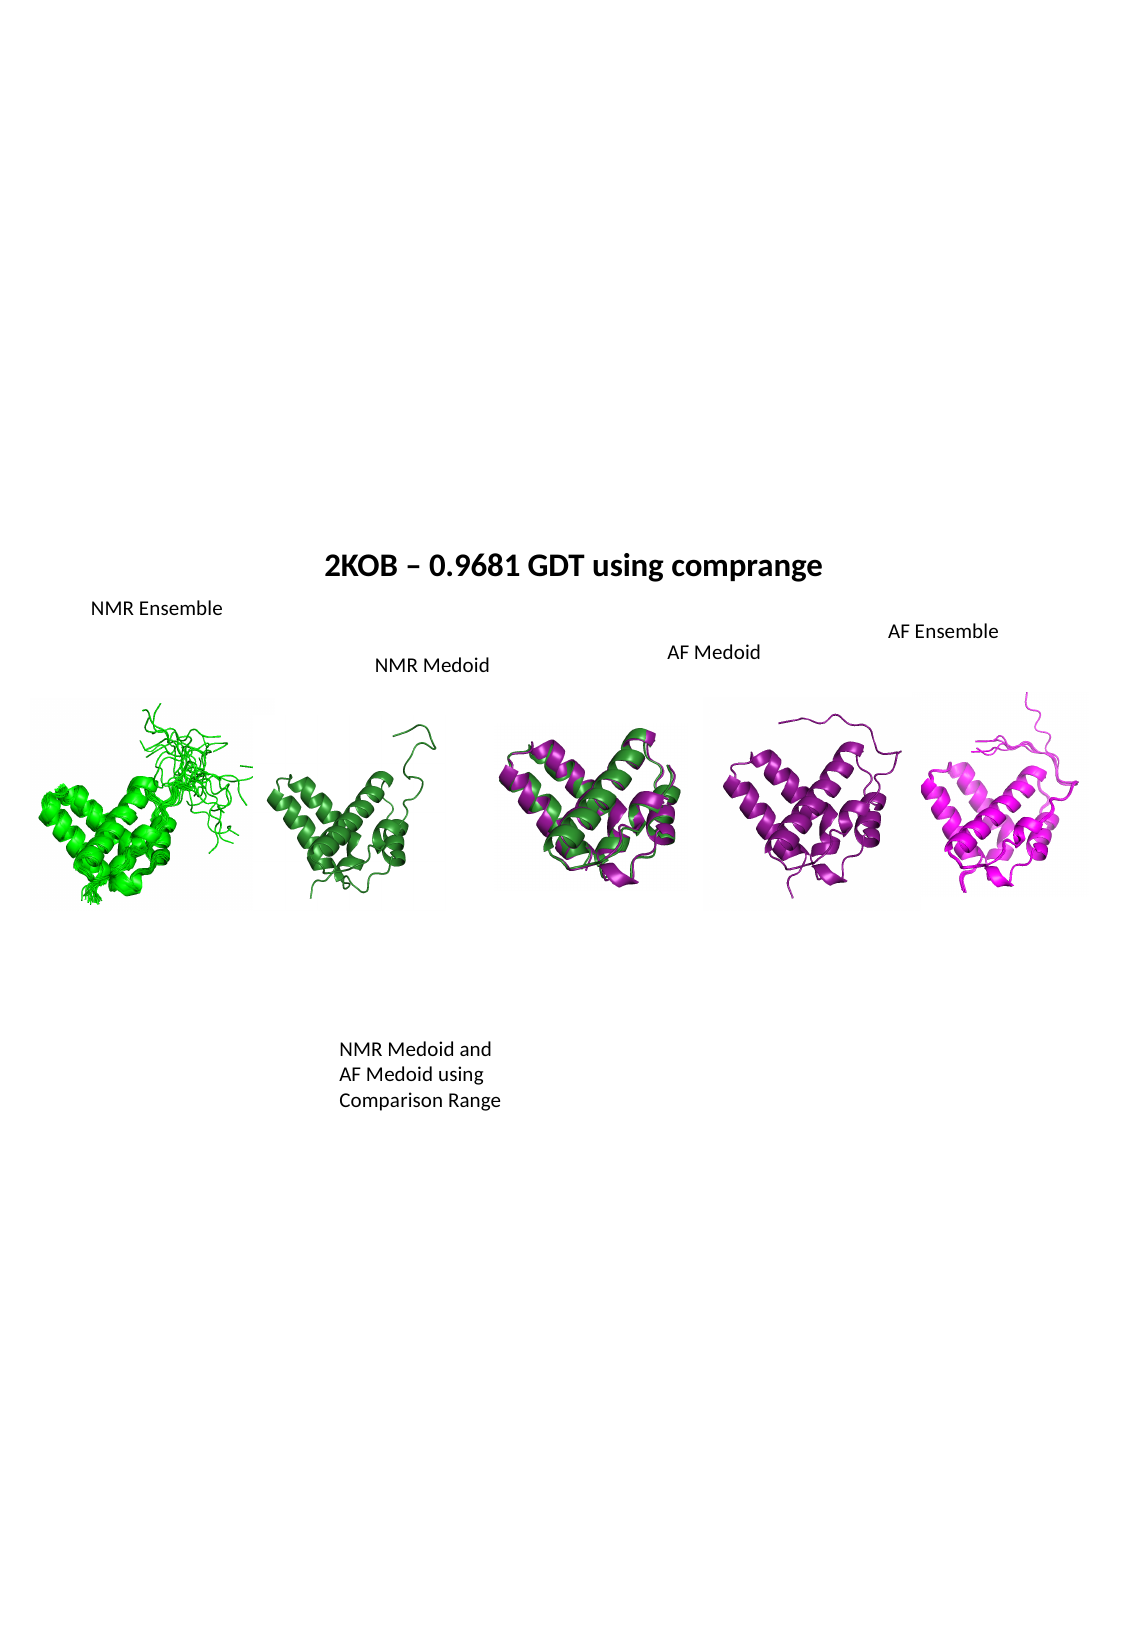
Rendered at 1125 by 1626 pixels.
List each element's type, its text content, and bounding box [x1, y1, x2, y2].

text_box AF Ensemble [873, 610, 1072, 651]
text_box AF Medoid [652, 631, 851, 672]
text_box NMR Ensemble [76, 586, 275, 627]
text_box NMR Medoid and AF Medoid using Comparison Range [324, 1027, 523, 1119]
picture [703, 692, 1089, 911]
text_box 2KOB – 0.9681 GDT using comprange [309, 535, 870, 590]
text_box NMR Medoid [360, 644, 558, 685]
picture [494, 723, 688, 891]
picture [29, 698, 446, 911]
